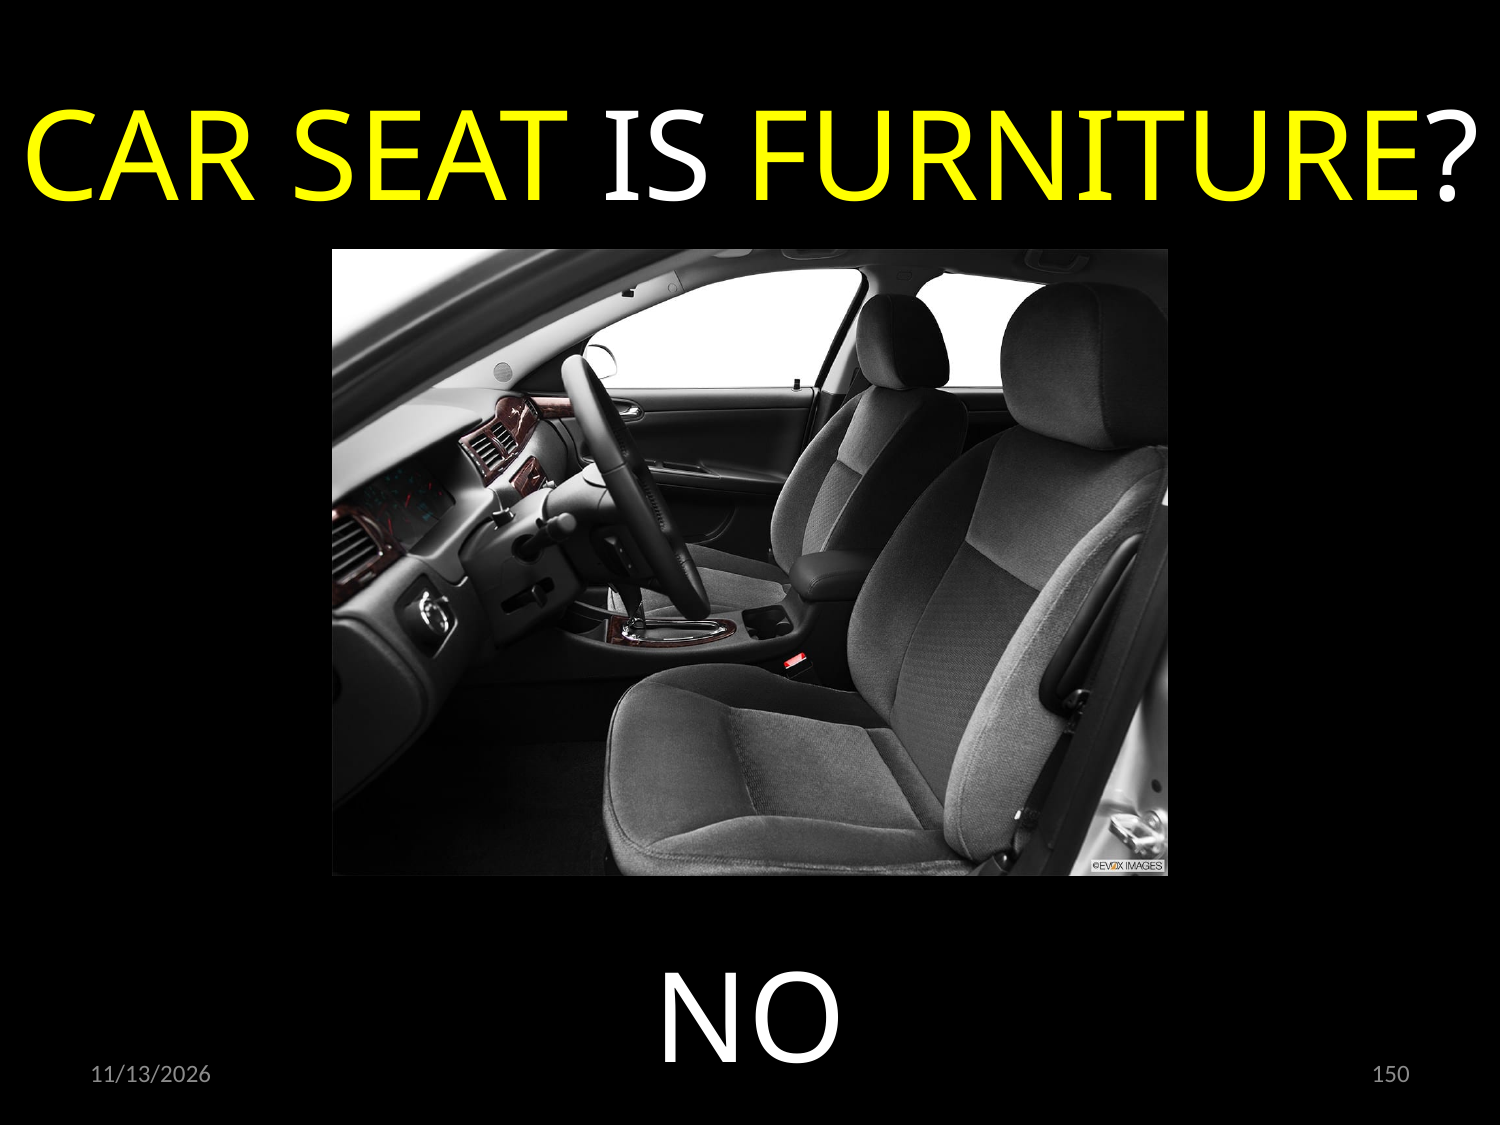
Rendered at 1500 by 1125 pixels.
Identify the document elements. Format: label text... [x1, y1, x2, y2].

slide_number 150 [1074, 1042, 1425, 1103]
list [332, 249, 1168, 876]
text_box CAR SEAT IS FURNITURE? [0, 68, 1500, 170]
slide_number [75, 1042, 425, 1103]
text_box NO [0, 930, 1500, 1032]
